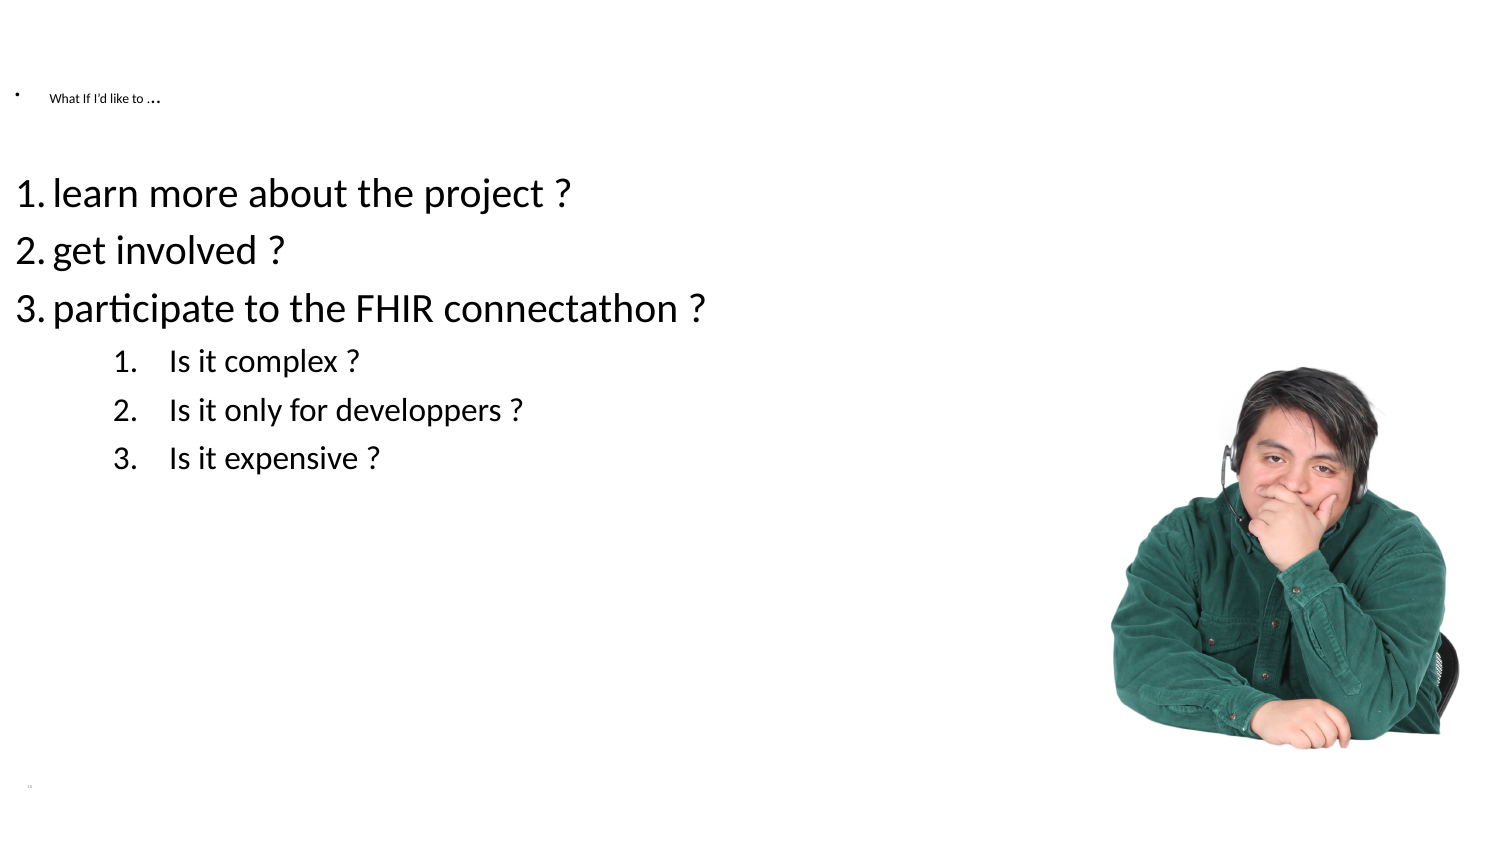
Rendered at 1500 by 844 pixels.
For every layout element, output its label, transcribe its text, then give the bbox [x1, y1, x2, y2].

list learn more about the project ? get involved ? participate to the FHIR connectathon ? Is it complex ? Is it only for developpers ? Is it expensive ? [0, 163, 914, 727]
picture [1110, 363, 1460, 750]
slide_number 15 [0, 774, 47, 799]
list What If I’d like to ... [0, 77, 914, 116]
